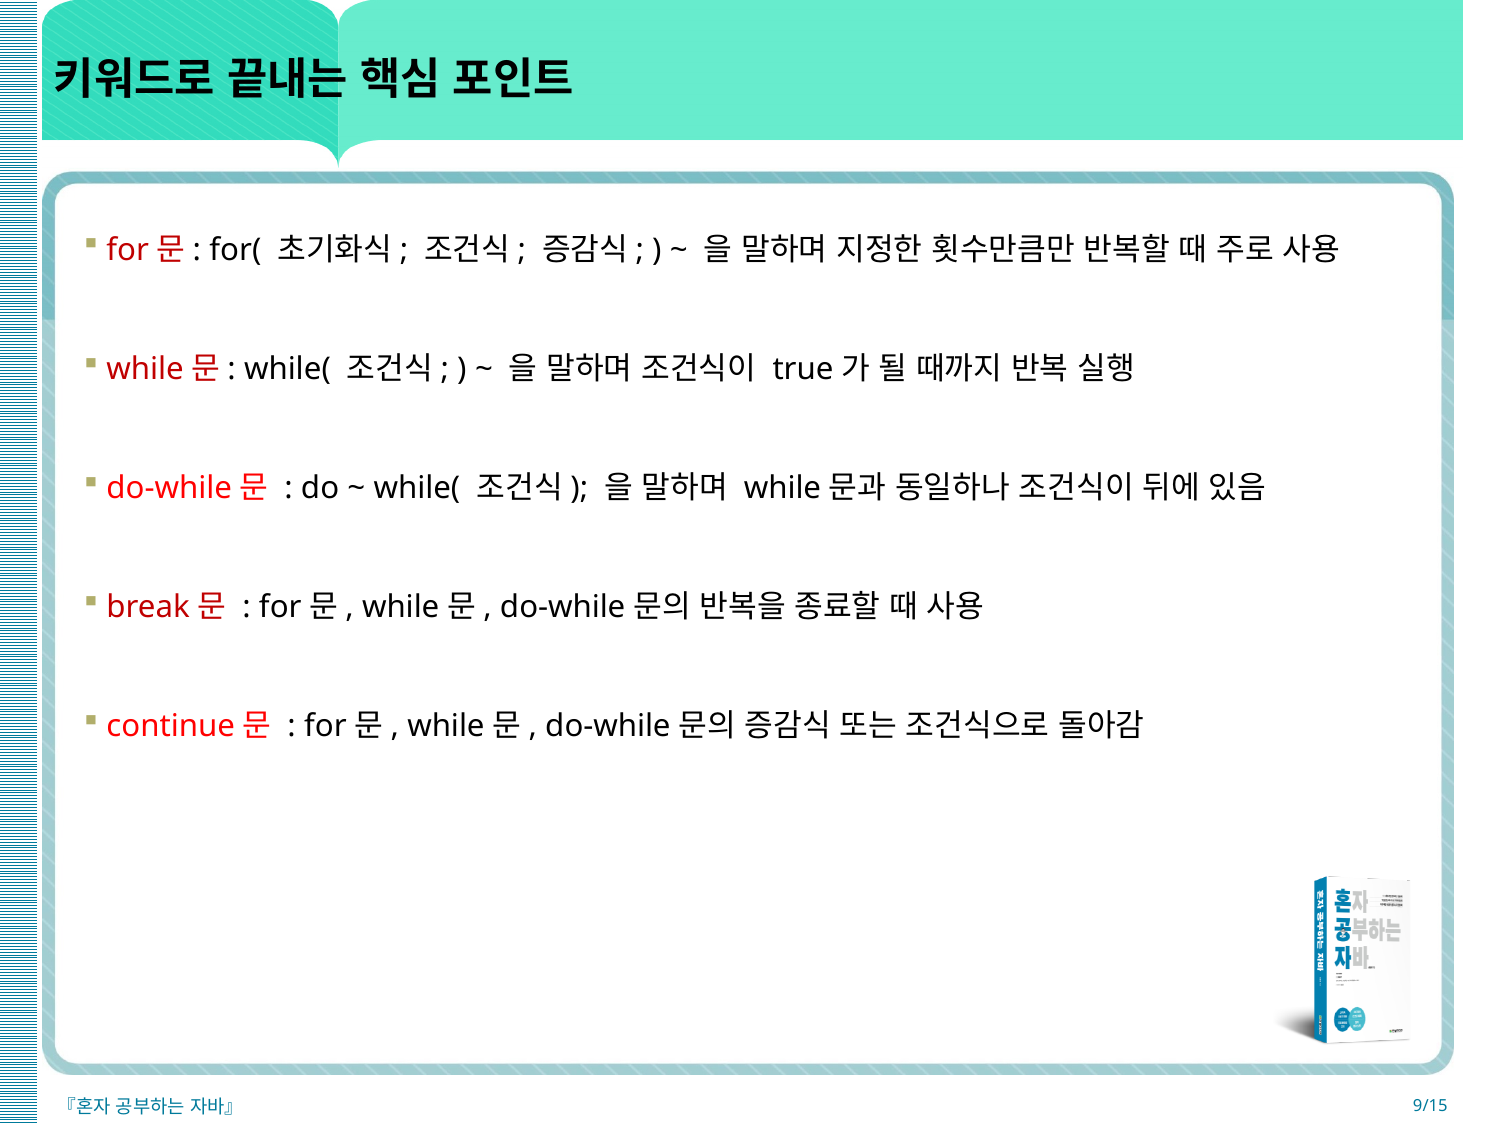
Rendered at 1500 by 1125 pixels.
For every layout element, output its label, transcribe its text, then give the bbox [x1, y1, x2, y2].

list for문: for( 초기화식; 조건식; 증감식; ) ~ 을 말하며 지정한 횟수만큼만 반복할 때 주로 사용 while문: while( 조건식; ) ~ 을 말하며 조건식이 true가 될 때까지 반복 실행 do-while문 : do ~ while( 조건식); 을 말하며 while문과 동일하나 조건식이 뒤에 있음 break문 : for문, while문, do-while문의 반복을 종료할 때 사용 continue문 : for문, while문, do-while문의 증감식 또는 조건식으로 돌아감 [24, 191, 1450, 1125]
picture [42, 0, 1488, 1122]
title 키워드로 끝내는 핵심 포인트 [39, 42, 1280, 138]
